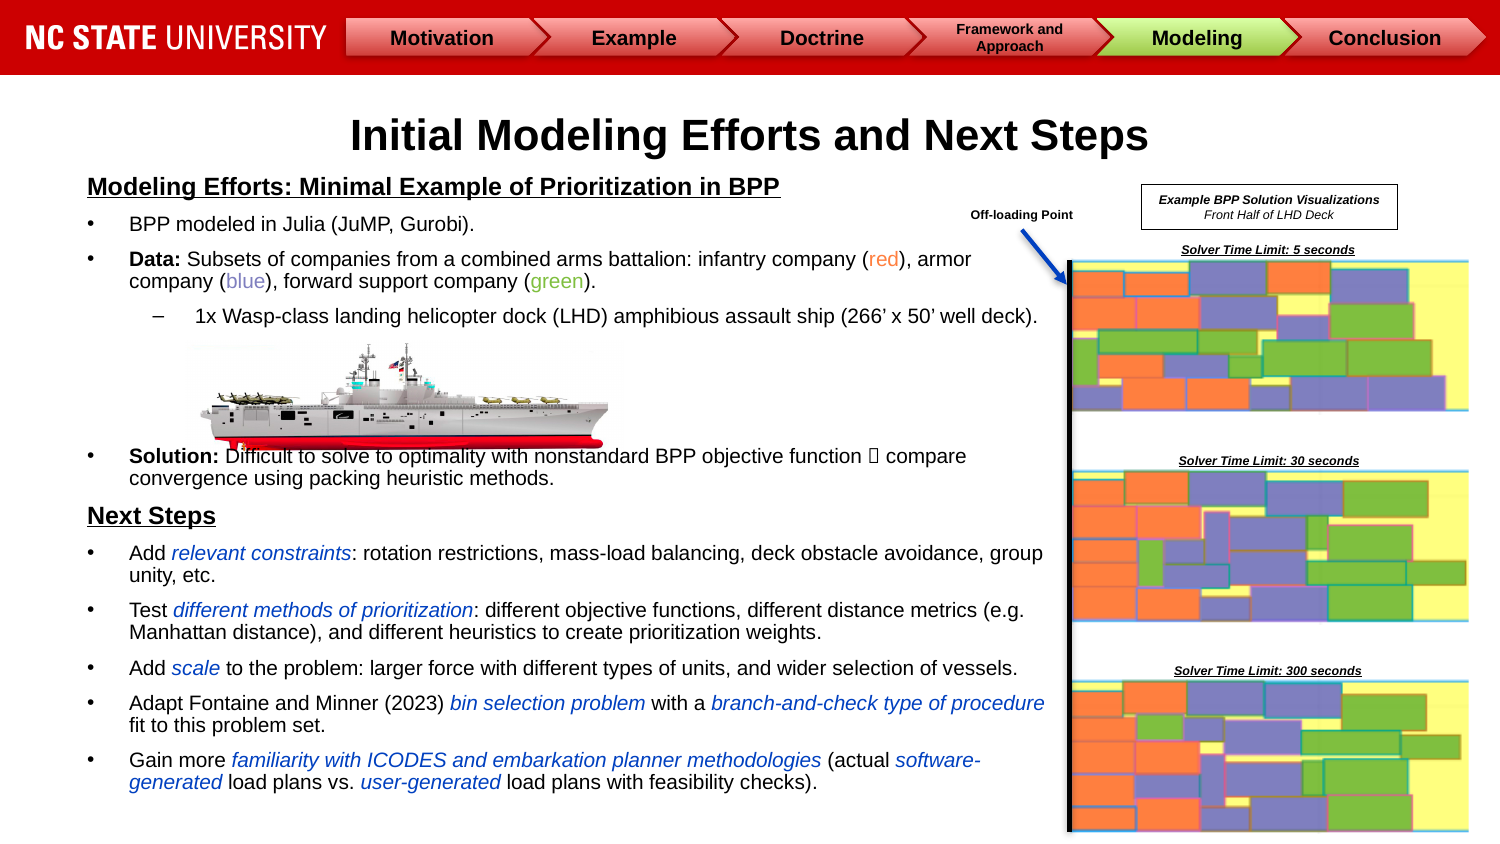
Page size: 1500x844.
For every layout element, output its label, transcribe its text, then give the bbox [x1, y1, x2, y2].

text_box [346, 18, 1486, 56]
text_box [1021, 230, 1067, 285]
text_box Example BPP Solution Visualizations Front Half of LHD Deck [1141, 184, 1398, 230]
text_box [1074, 445, 1469, 625]
picture [0, 0, 1500, 75]
picture [185, 340, 625, 467]
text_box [1073, 655, 1469, 834]
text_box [1072, 234, 1469, 415]
text_box Off-loading Point [953, 199, 1091, 230]
text_box Modeling Efforts: Minimal Example of Prioritization in BPP BPP modeled in Julia (JuMP, Gurobi). Data: Subsets of companies from a combined arms battalion: infantry company (red), armor company (blue), forward support company (green). 1x Wasp-class landing helicopter dock (LHD) amphibious assault ship (266’ x 50’ well deck). Solution: Difficult to solve to optimality with nonstandard BPP objective function  compare convergence using packing heuristic methods. Next Steps Add relevant constraints: rotation restrictions, mass-load balancing, deck obstacle avoidance, group unity, etc. Test different methods of prioritization: different objective functions, different distance metrics (e.g. Manhattan distance), and different heuristics to create prioritization weights. Add scale to the problem: larger force with different types of units, and wider selection of vessels. Adapt Fontaine and Minner (2023) bin selection problem with a branch-and-check type of procedure fit to this problem set. Gain more familiarity with ICODES and embarkation planner methodologies (actual software-generated load plans vs. user-generated load plans with feasibility checks). [61, 162, 1062, 802]
text_box Initial Modeling Efforts and Next Steps [130, 91, 1370, 175]
